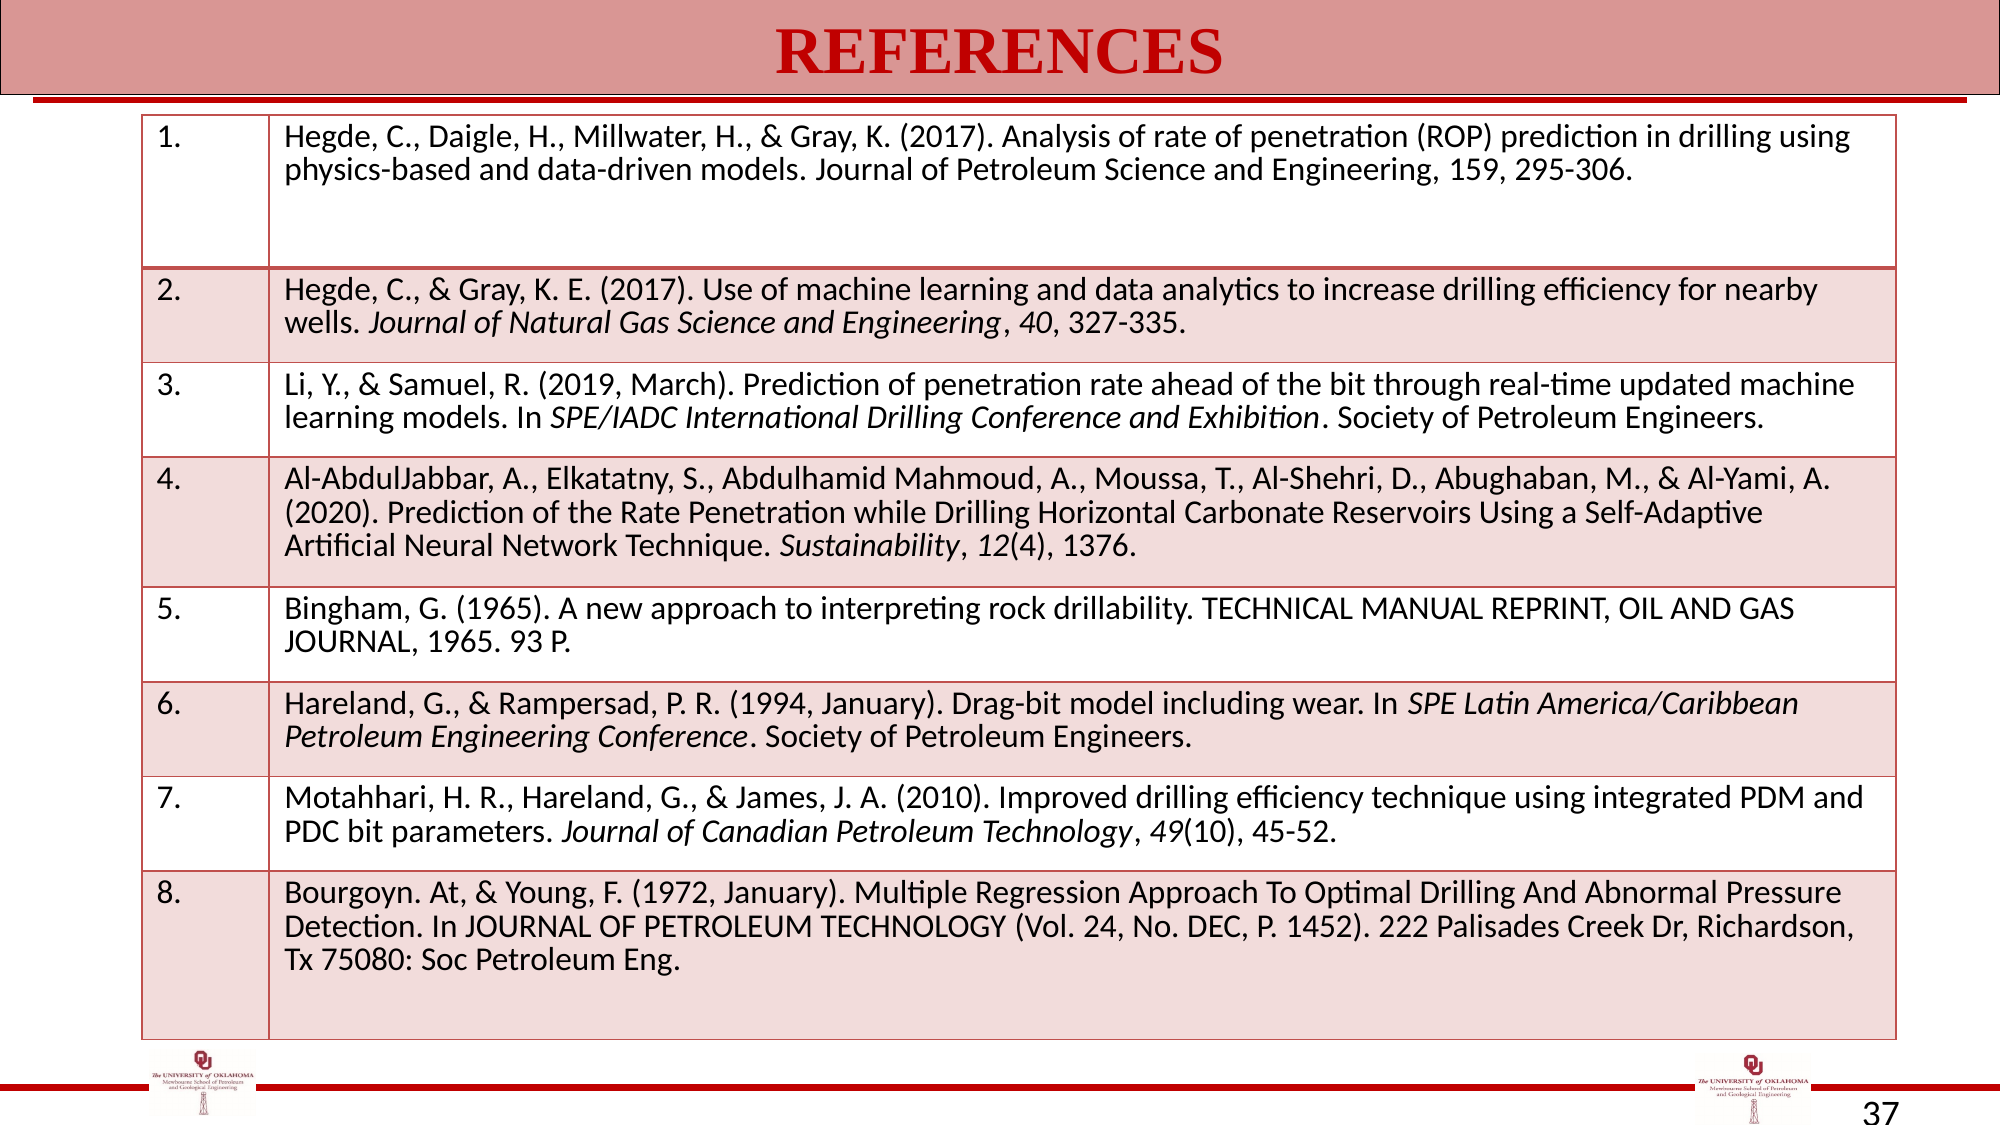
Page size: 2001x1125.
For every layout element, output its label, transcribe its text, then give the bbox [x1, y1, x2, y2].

table_cell Al-AbdulJabbar, A., Elkatatny, S., Abdulhamid Mahmoud, A., Moussa, T., Al-Shehri, D., Abughaban, M., & Al-Yami, A. (2020). Prediction of the Rate Penetration while Drilling Horizontal Carbonate Reservoirs Using a Self-Adaptive Artificial Neural Network Technique. Sustainability, 12(4), 1376. [270, 458, 1895, 586]
table_cell 8. [143, 872, 268, 1039]
table_cell 5. [143, 588, 268, 681]
table_cell 2. [143, 270, 268, 362]
table_cell Li, Y., & Samuel, R. (2019, March). Prediction of penetration rate ahead of the bit through real-time updated machine learning models. In SPE/IADC International Drilling Conference and Exhibition. Society of Petroleum Engineers. [270, 363, 1895, 456]
table_cell 4. [143, 458, 268, 586]
table_header 1. [143, 116, 268, 266]
table_cell 6. [143, 683, 268, 776]
table_cell Hegde, C., & Gray, K. E. (2017). Use of machine learning and data analytics to increase drilling efficiency for nearby wells. Journal of Natural Gas Science and Engineering, 40, 327-335. [270, 270, 1895, 362]
text_box REFERENCES [0, 0, 2000, 95]
slide_number 37 [1847, 1082, 1975, 1125]
table_cell Bourgoyn. At, & Young, F. (1972, January). Multiple Regression Approach To Optimal Drilling And Abnormal Pressure Detection. In JOURNAL OF PETROLEUM TECHNOLOGY (Vol. 24, No. DEC, P. 1452). 222 Palisades Creek Dr, Richardson, Tx 75080: Soc Petroleum Eng. [270, 872, 1895, 1039]
table_cell 7. [143, 777, 268, 870]
table_cell Motahhari, H. R., Hareland, G., & James, J. A. (2010). Improved drilling efficiency technique using integrated PDM and PDC bit parameters. Journal of Canadian Petroleum Technology, 49(10), 45-52. [270, 777, 1895, 870]
picture [149, 1049, 256, 1116]
table_cell 3. [143, 363, 268, 456]
table_header Hegde, C., Daigle, H., Millwater, H., & Gray, K. (2017). Analysis of rate of penetration (ROP) prediction in drilling using physics-based and data-driven models. Journal of Petroleum Science and Engineering, 159, 295-306. [270, 116, 1895, 266]
picture [1695, 1053, 1811, 1125]
table_cell Hareland, G., & Rampersad, P. R. (1994, January). Drag-bit model including wear. In SPE Latin America/Caribbean Petroleum Engineering Conference. Society of Petroleum Engineers. [270, 683, 1895, 776]
table_cell Bingham, G. (1965). A new approach to interpreting rock drillability. TECHNICAL MANUAL REPRINT, OIL AND GAS JOURNAL, 1965. 93 P. [270, 588, 1895, 681]
